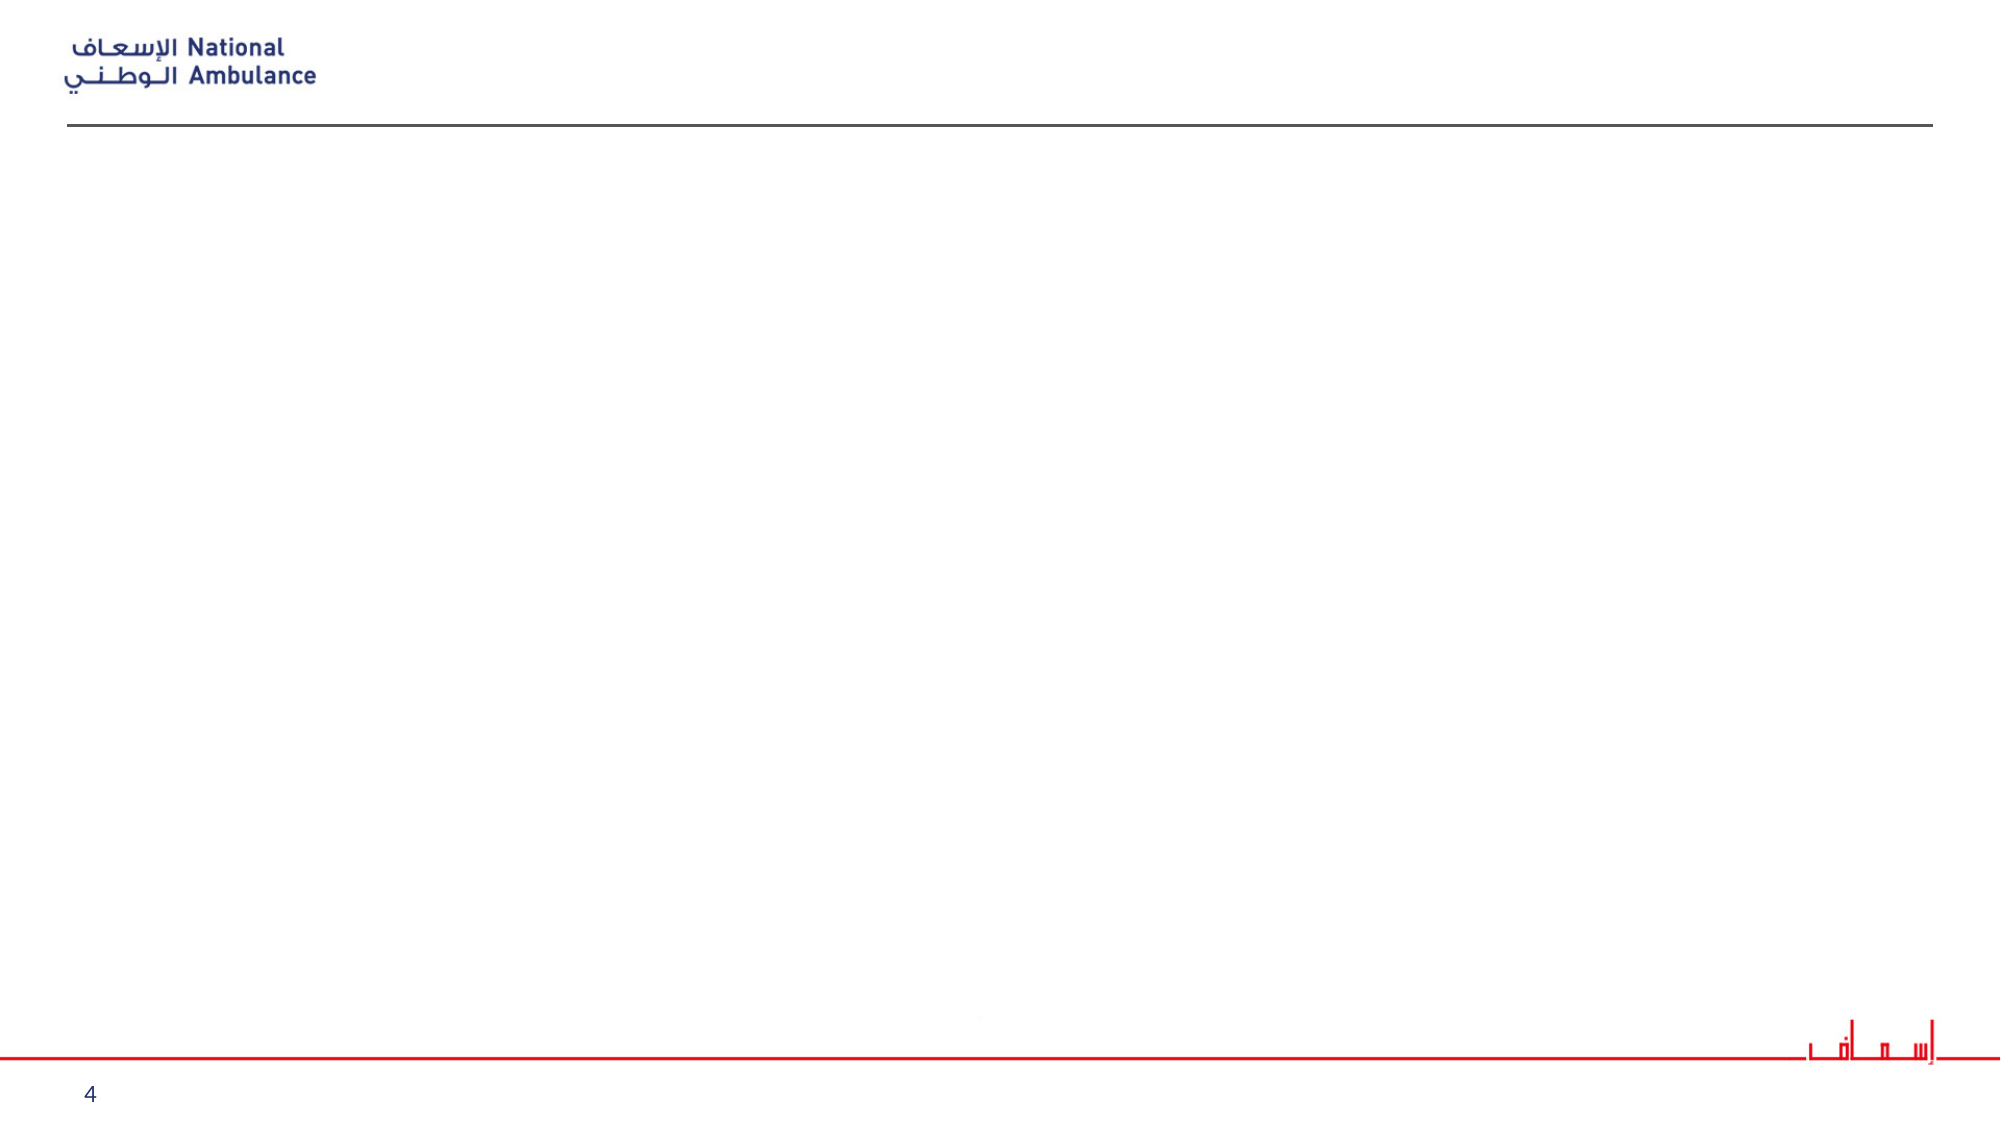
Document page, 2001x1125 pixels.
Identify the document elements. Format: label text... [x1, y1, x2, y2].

picture [0, 0, 2001, 1125]
slide_number 3 [51, 1062, 112, 1123]
